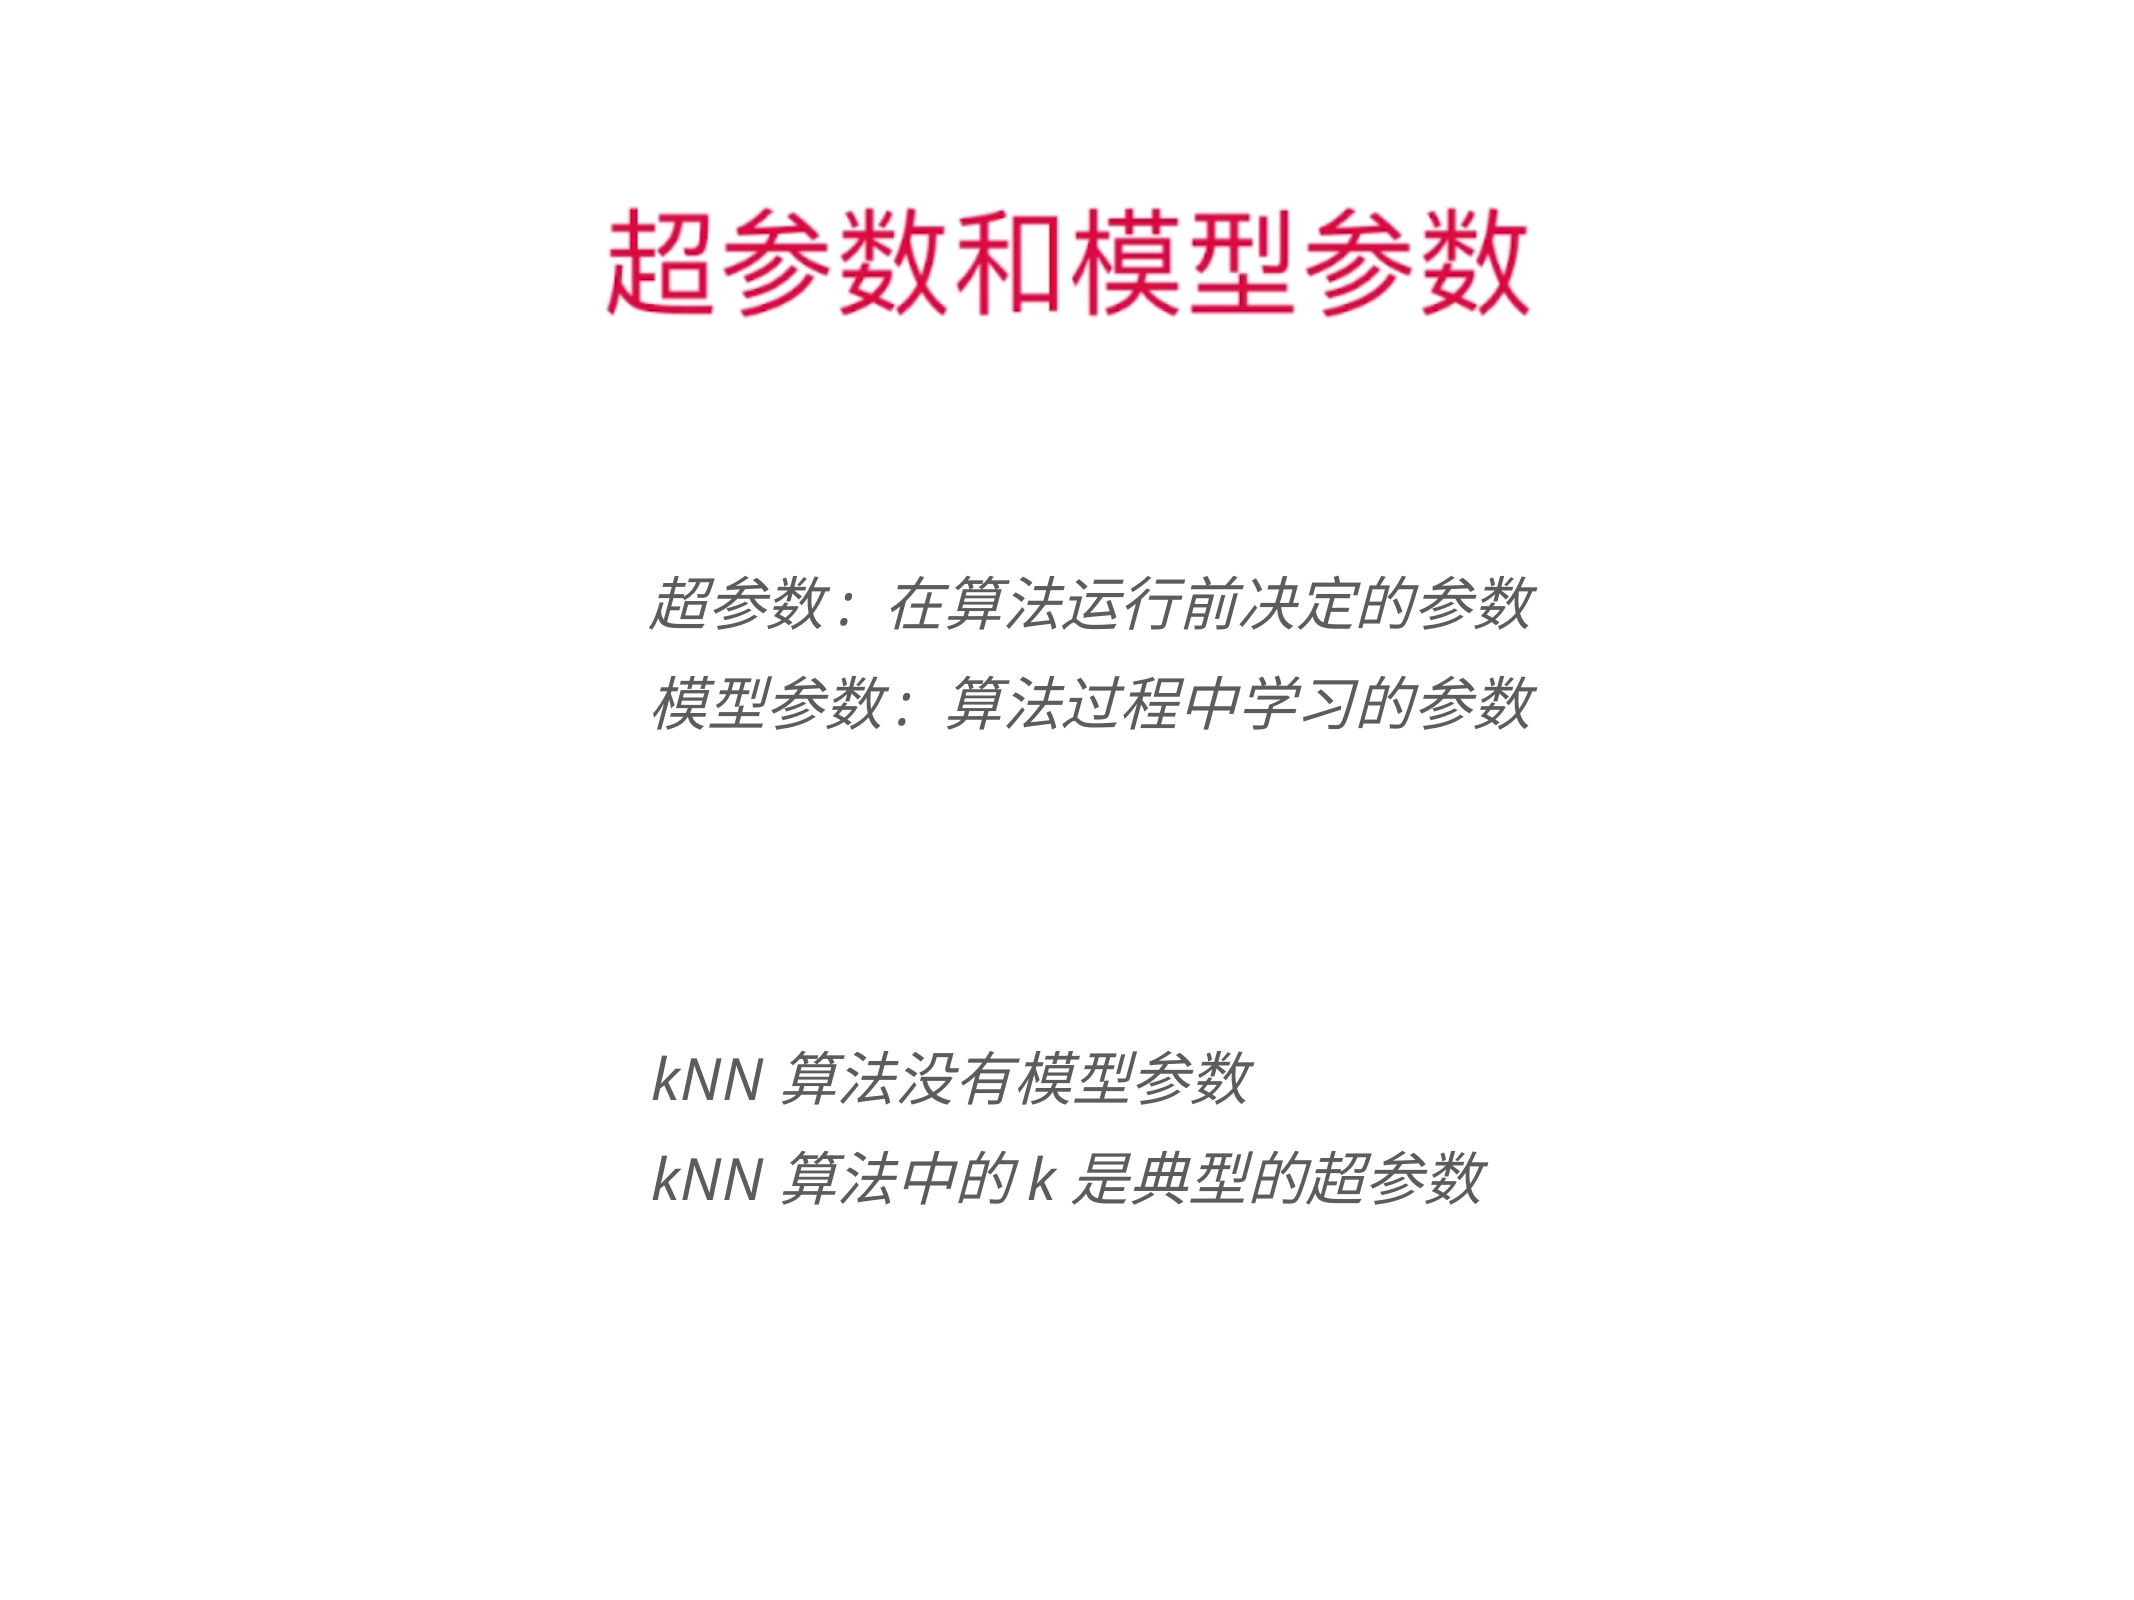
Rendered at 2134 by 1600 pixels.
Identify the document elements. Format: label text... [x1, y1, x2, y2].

text_box kNN算法没有模型参数 kNN算法中的k是典型的超参数 [642, 1034, 1491, 1220]
text_box 超参数: 在算法运行前决定的参数 模型参数: 算法过程中学习的参数 [640, 559, 1540, 745]
picture [0, 149, 2134, 426]
